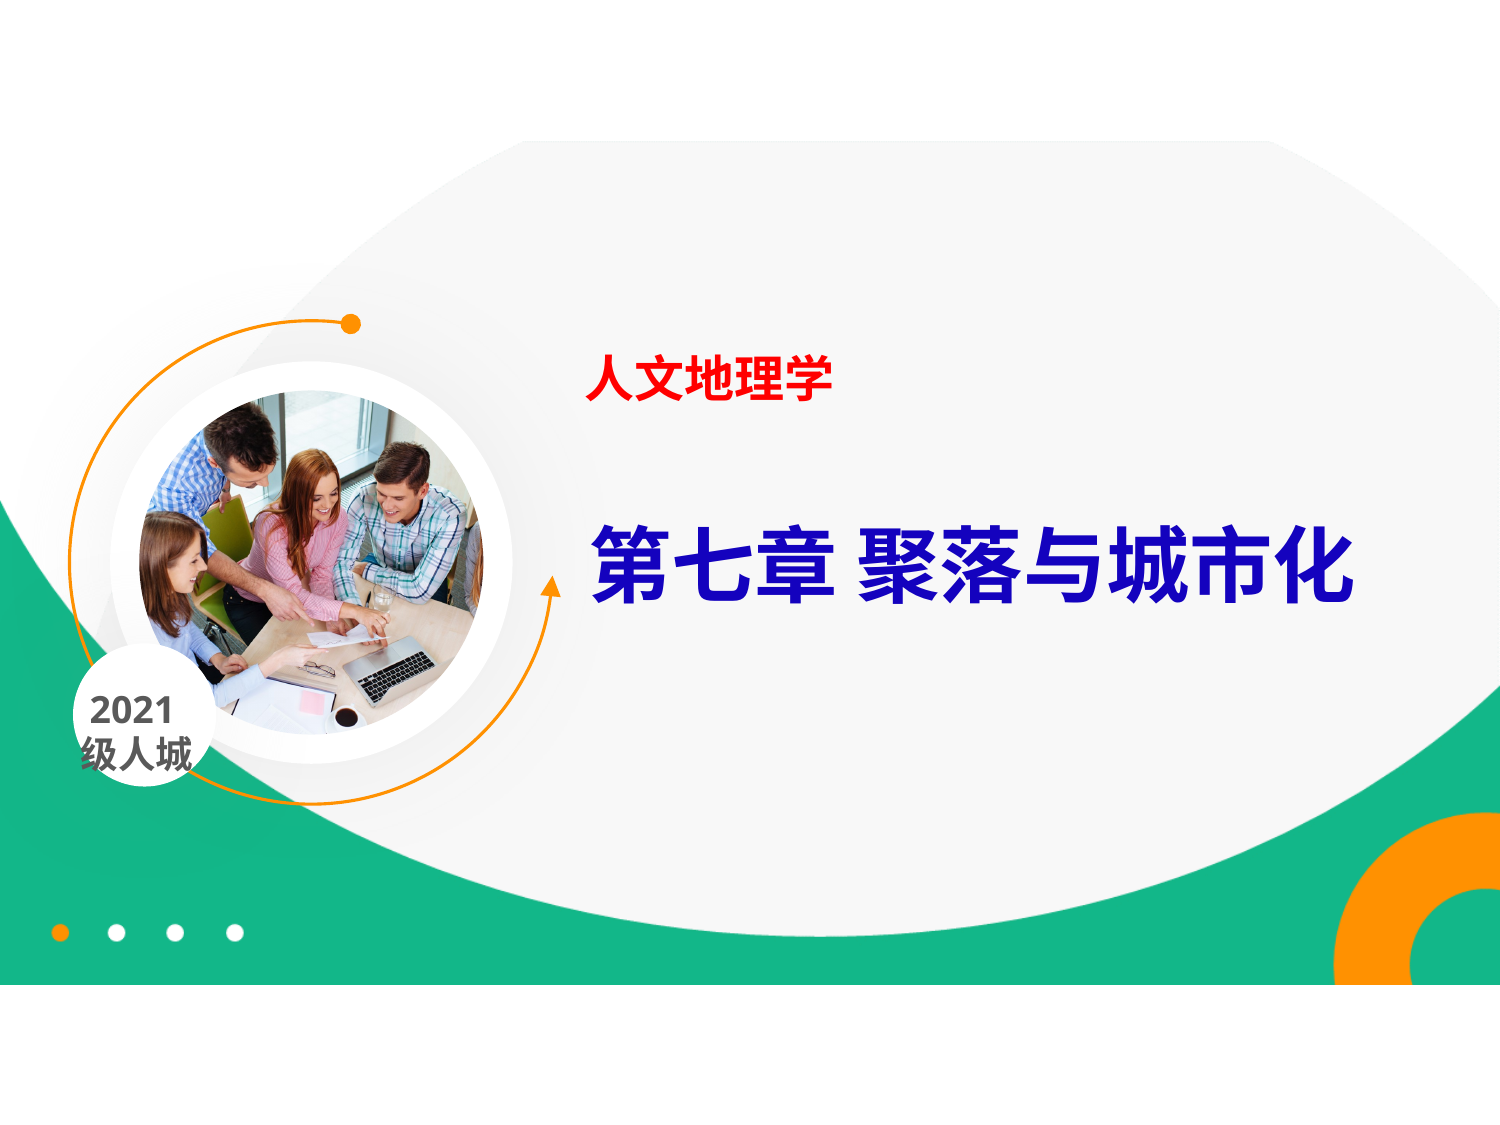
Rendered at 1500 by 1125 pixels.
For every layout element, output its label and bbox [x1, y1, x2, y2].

picture [0, 140, 1500, 985]
text_box [58, 320, 553, 805]
